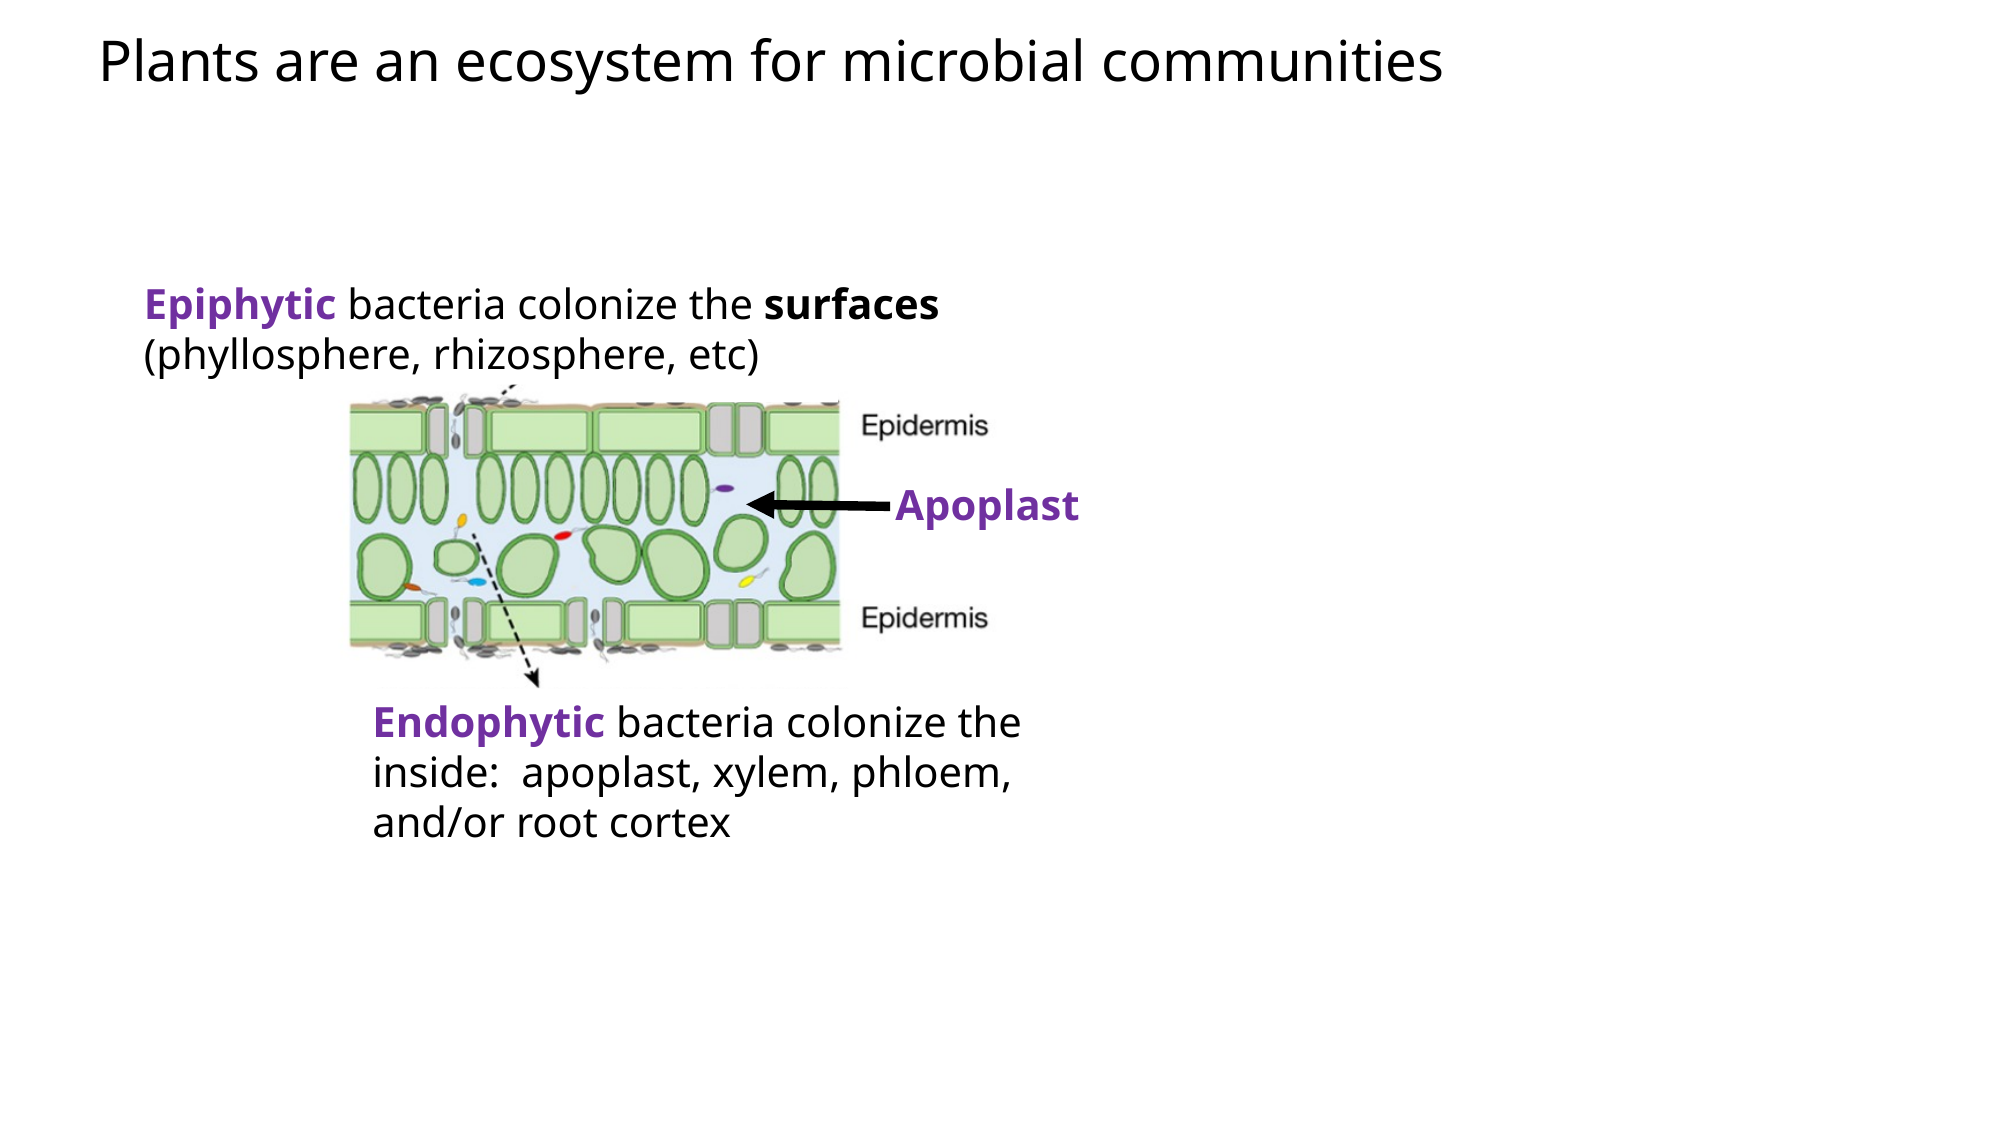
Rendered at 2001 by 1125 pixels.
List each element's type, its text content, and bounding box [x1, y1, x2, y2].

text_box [136, 270, 1096, 855]
title Plants are an ecosystem for microbial communities [83, 25, 1917, 101]
